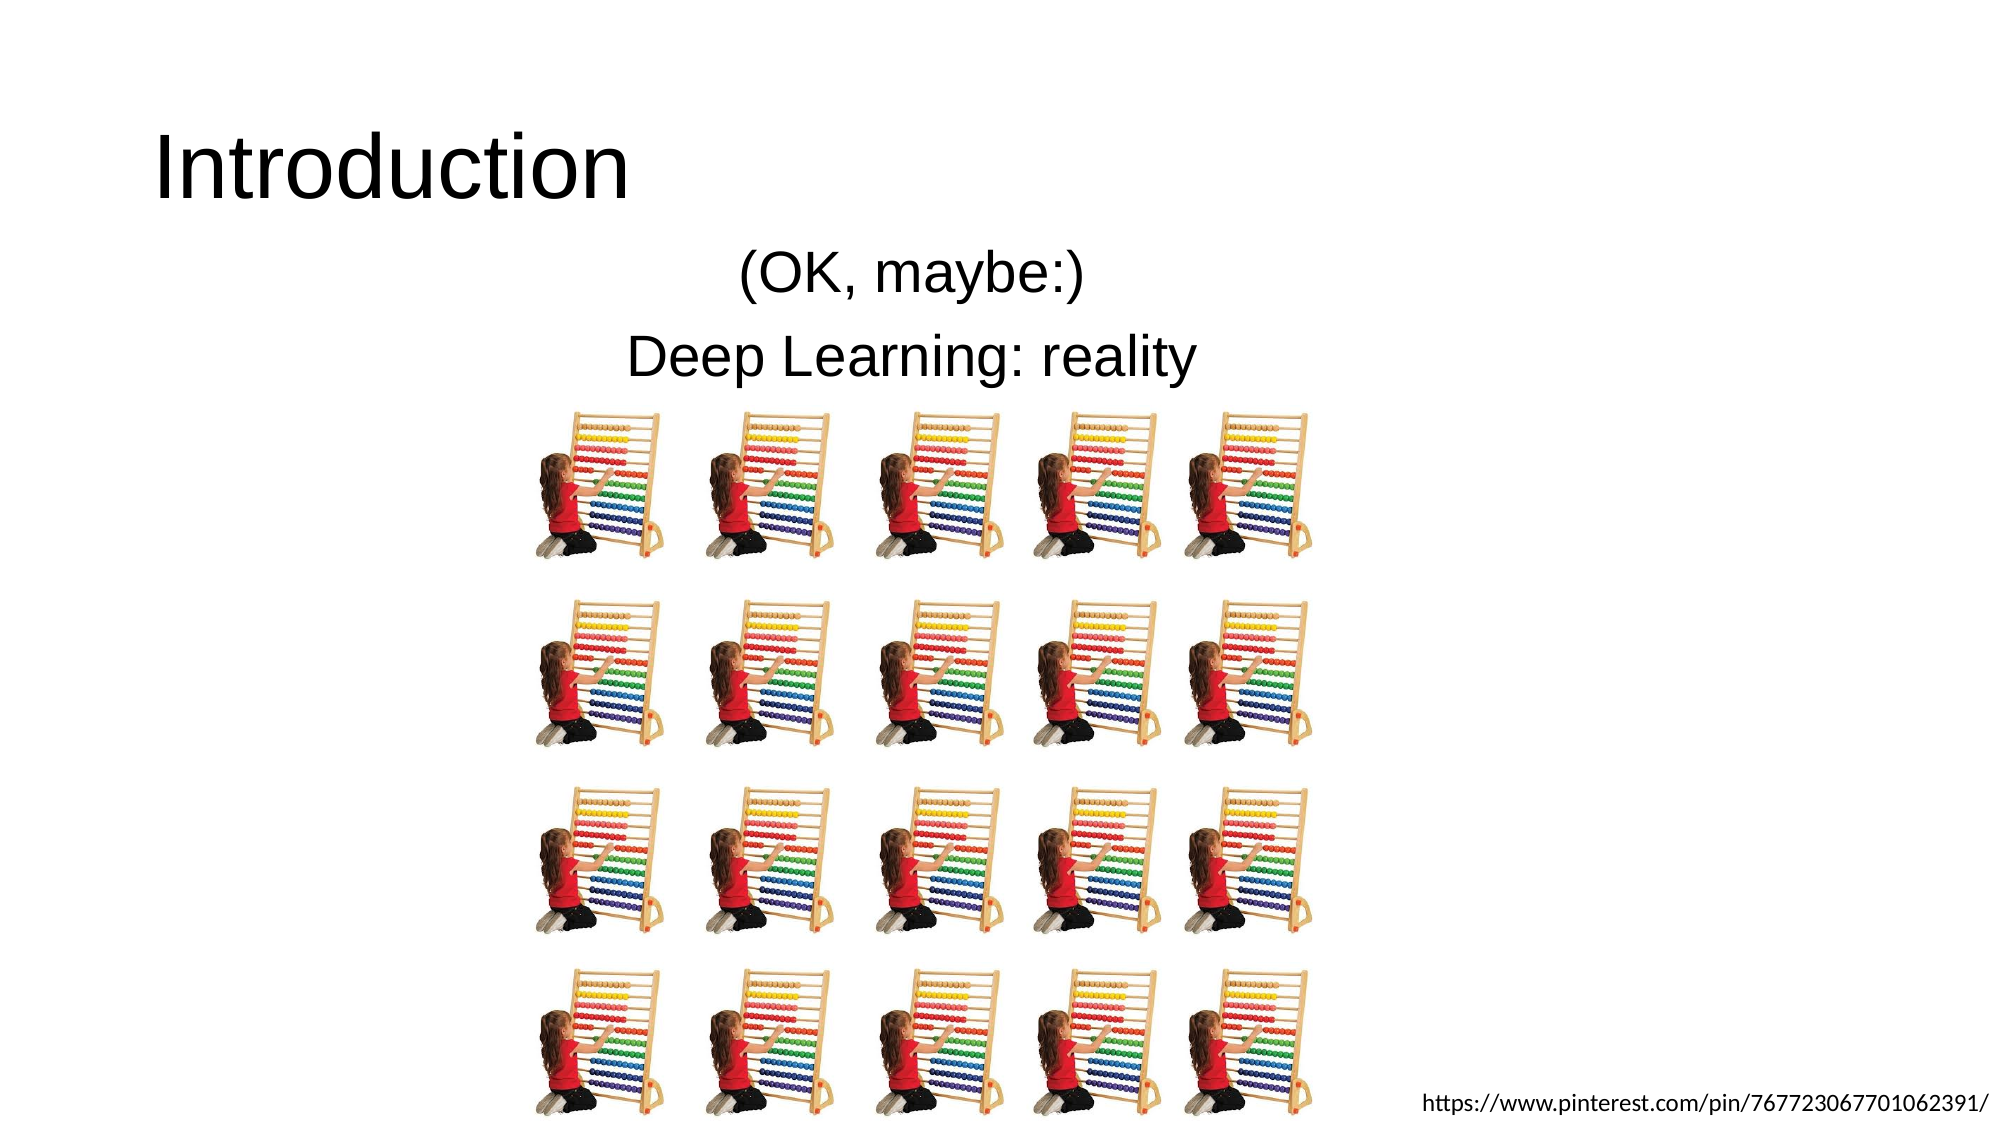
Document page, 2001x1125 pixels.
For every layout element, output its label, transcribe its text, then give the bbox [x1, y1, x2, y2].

list (OK, maybe:) Deep Learning: reality [378, 234, 1446, 416]
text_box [517, 405, 1324, 1121]
text_box https://www.pinterest.com/pin/767723067701062391/ [1407, 1079, 2000, 1125]
title Introduction [137, 59, 1863, 278]
